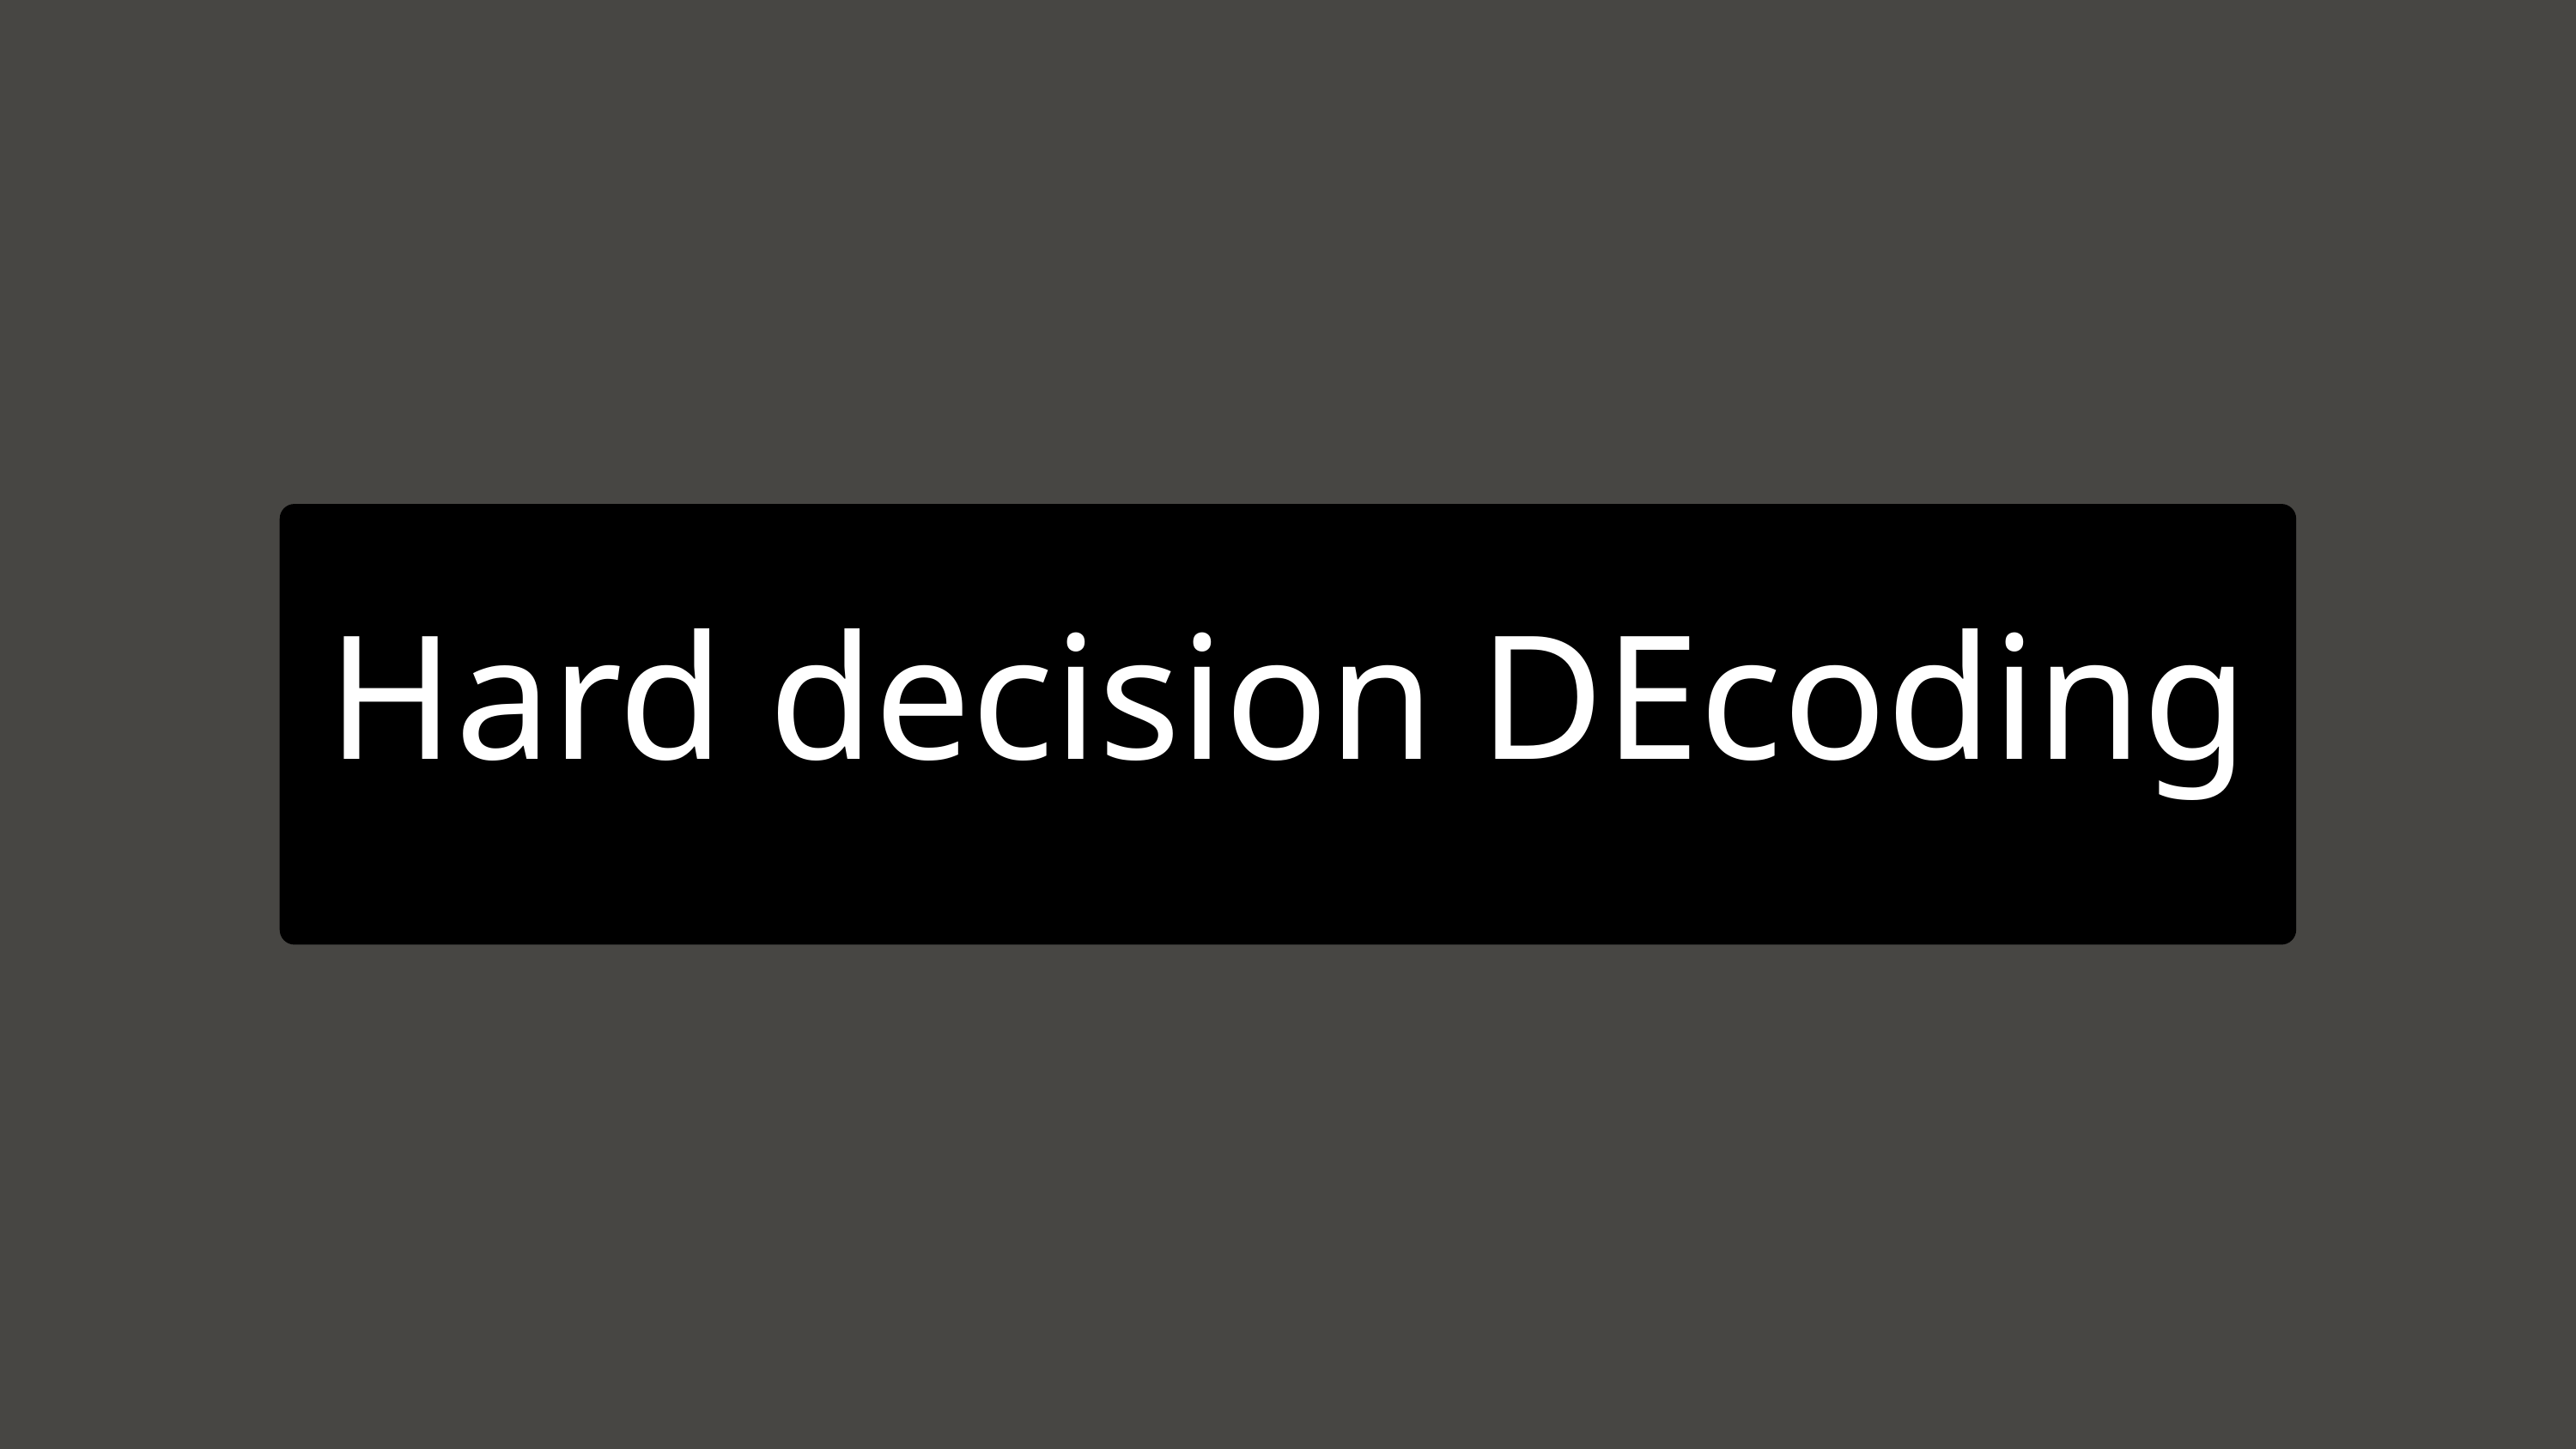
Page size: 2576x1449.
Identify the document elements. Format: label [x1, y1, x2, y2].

text_box [279, 503, 2297, 945]
